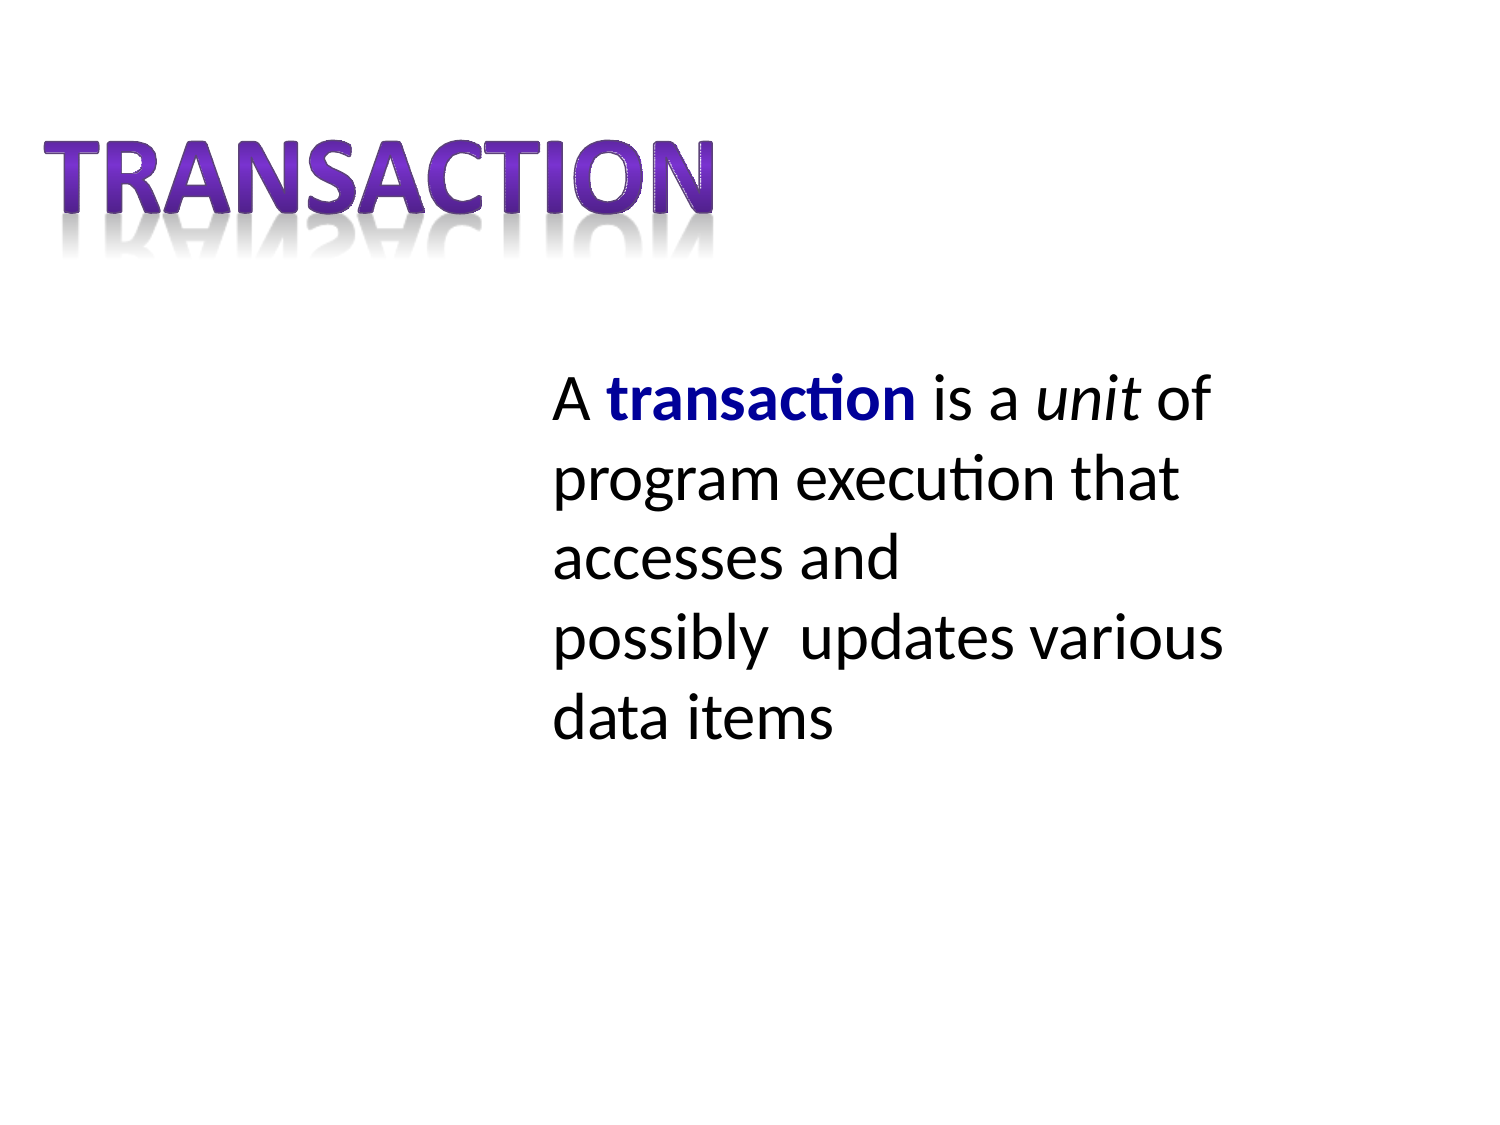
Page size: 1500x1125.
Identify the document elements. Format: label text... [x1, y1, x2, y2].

text_box [484, 141, 540, 214]
text_box [325, 140, 455, 214]
text_box [41, 211, 715, 289]
text_box [164, 141, 230, 214]
text_box [653, 141, 713, 214]
text_box [574, 140, 642, 214]
text_box [107, 141, 160, 214]
text_box [238, 141, 298, 214]
text_box [547, 141, 563, 214]
title A transaction is a unit of program execution that accesses and possibly updates various data items [216, 351, 1284, 754]
text_box [444, 140, 601, 214]
text_box [44, 140, 339, 214]
text_box [308, 140, 355, 214]
text_box [44, 141, 99, 214]
text_box [428, 140, 481, 214]
text_box [616, 140, 713, 214]
text_box [358, 141, 424, 214]
